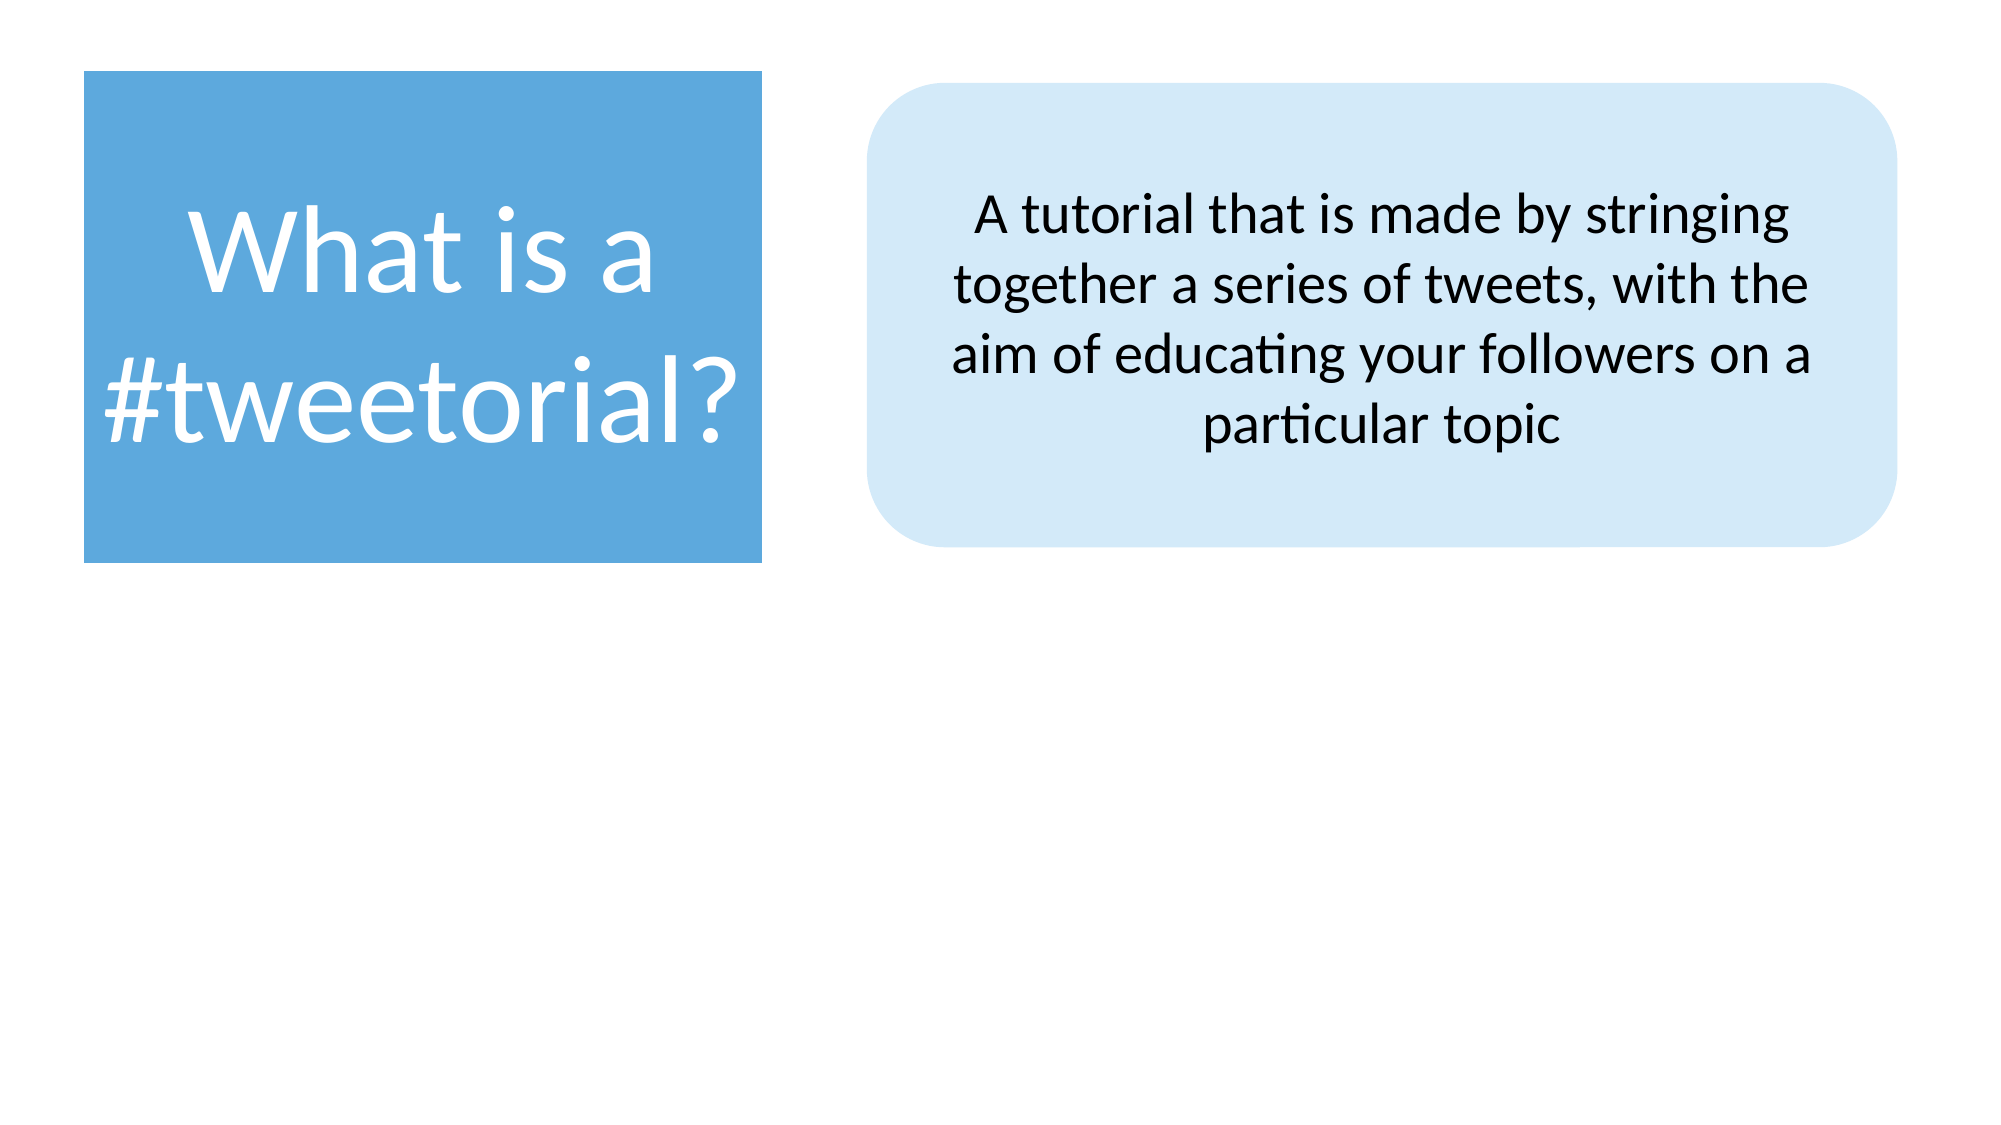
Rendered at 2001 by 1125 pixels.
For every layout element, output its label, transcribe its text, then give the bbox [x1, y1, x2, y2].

text_box A tutorial that is made by stringing together a series of tweets, with the aim of educating your followers on a particular topic [866, 82, 1898, 548]
text_box What is a #tweetorial? [84, 71, 762, 563]
